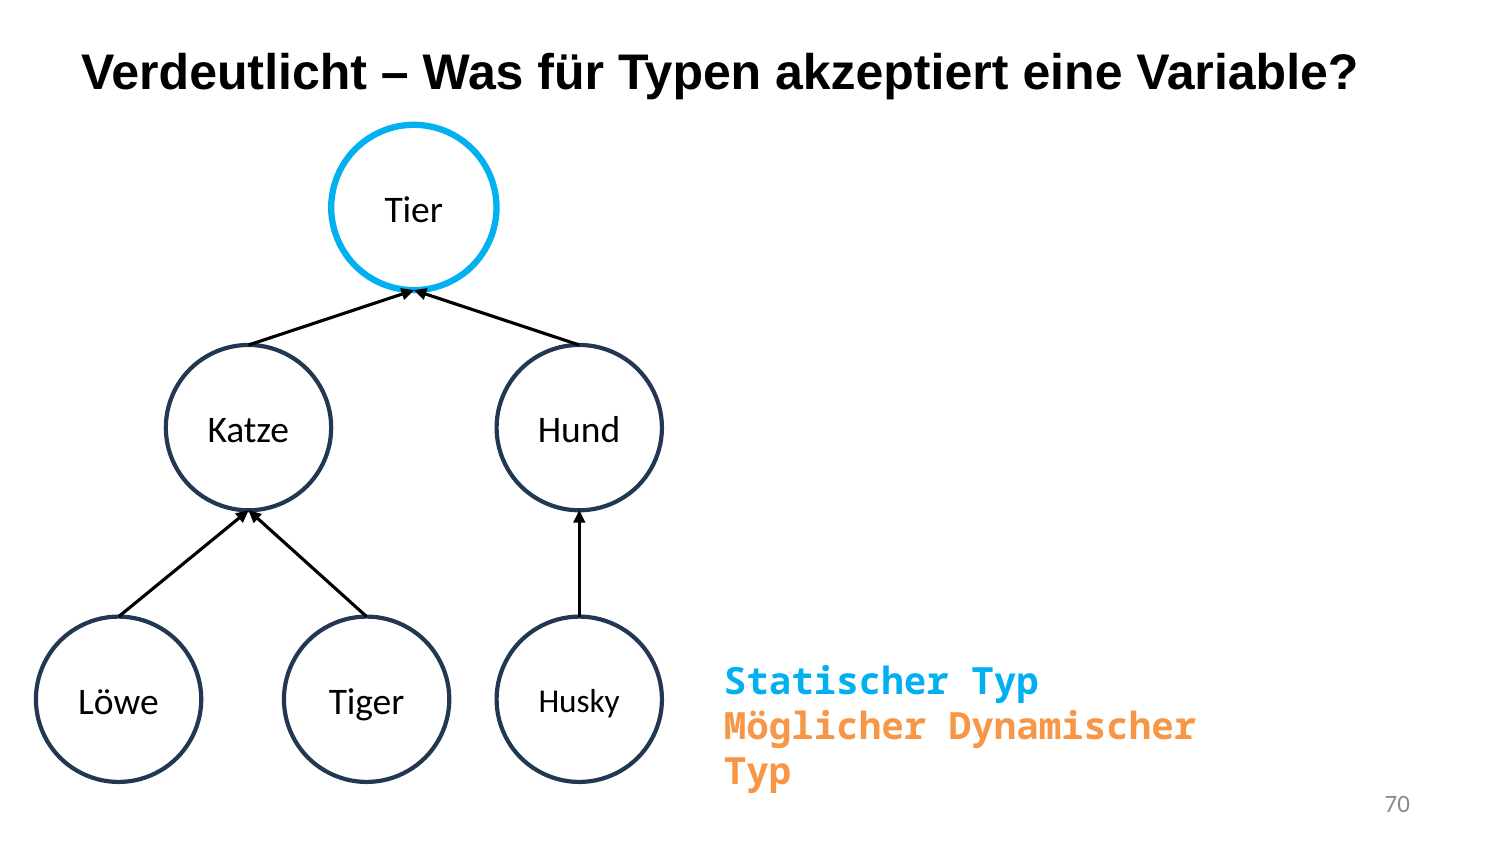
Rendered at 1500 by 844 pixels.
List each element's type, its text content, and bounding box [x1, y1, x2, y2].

text_box Statischer Typ Möglicher Dynamischer Typ [709, 649, 1216, 800]
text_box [35, 124, 663, 783]
text_box Verdeutlicht – Was für Typen akzeptiert eine Variable? [66, 32, 1375, 107]
slide_number 70 [1074, 782, 1425, 827]
